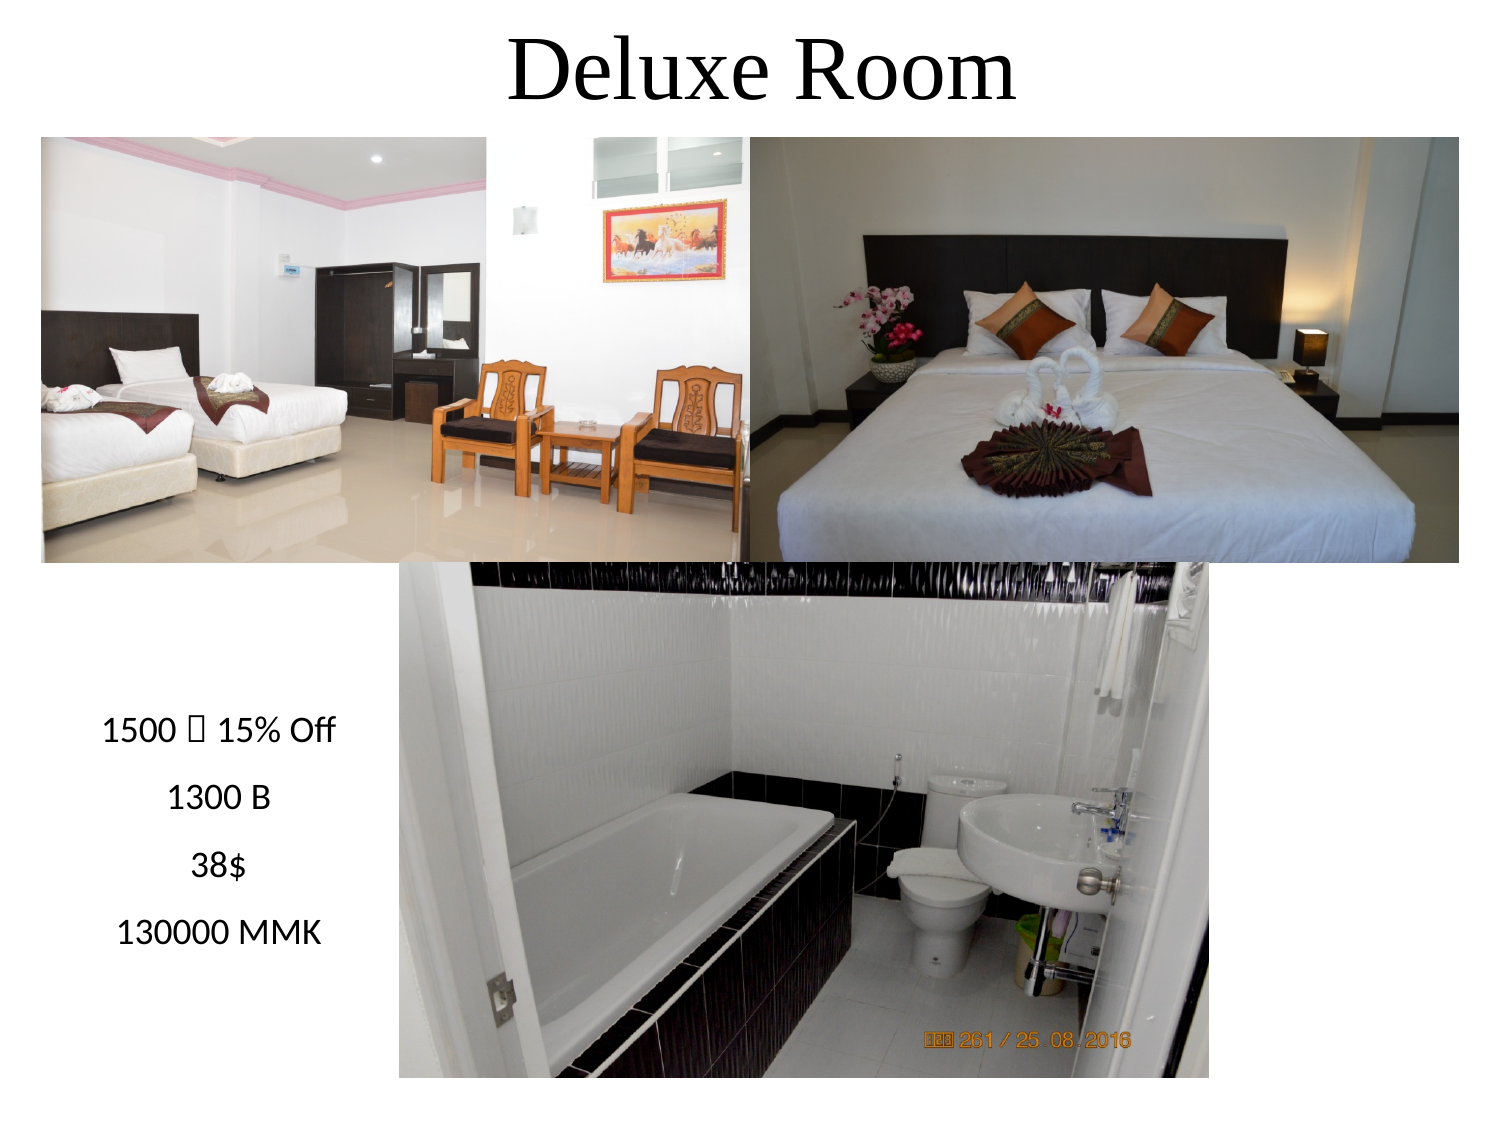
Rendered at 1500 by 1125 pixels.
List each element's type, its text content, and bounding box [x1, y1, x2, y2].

text_box 1500  15% Off 1300 B 38$ 130000 MMK [37, 674, 394, 960]
text_box Deluxe Room [87, 0, 1438, 125]
picture [41, 137, 1459, 1078]
